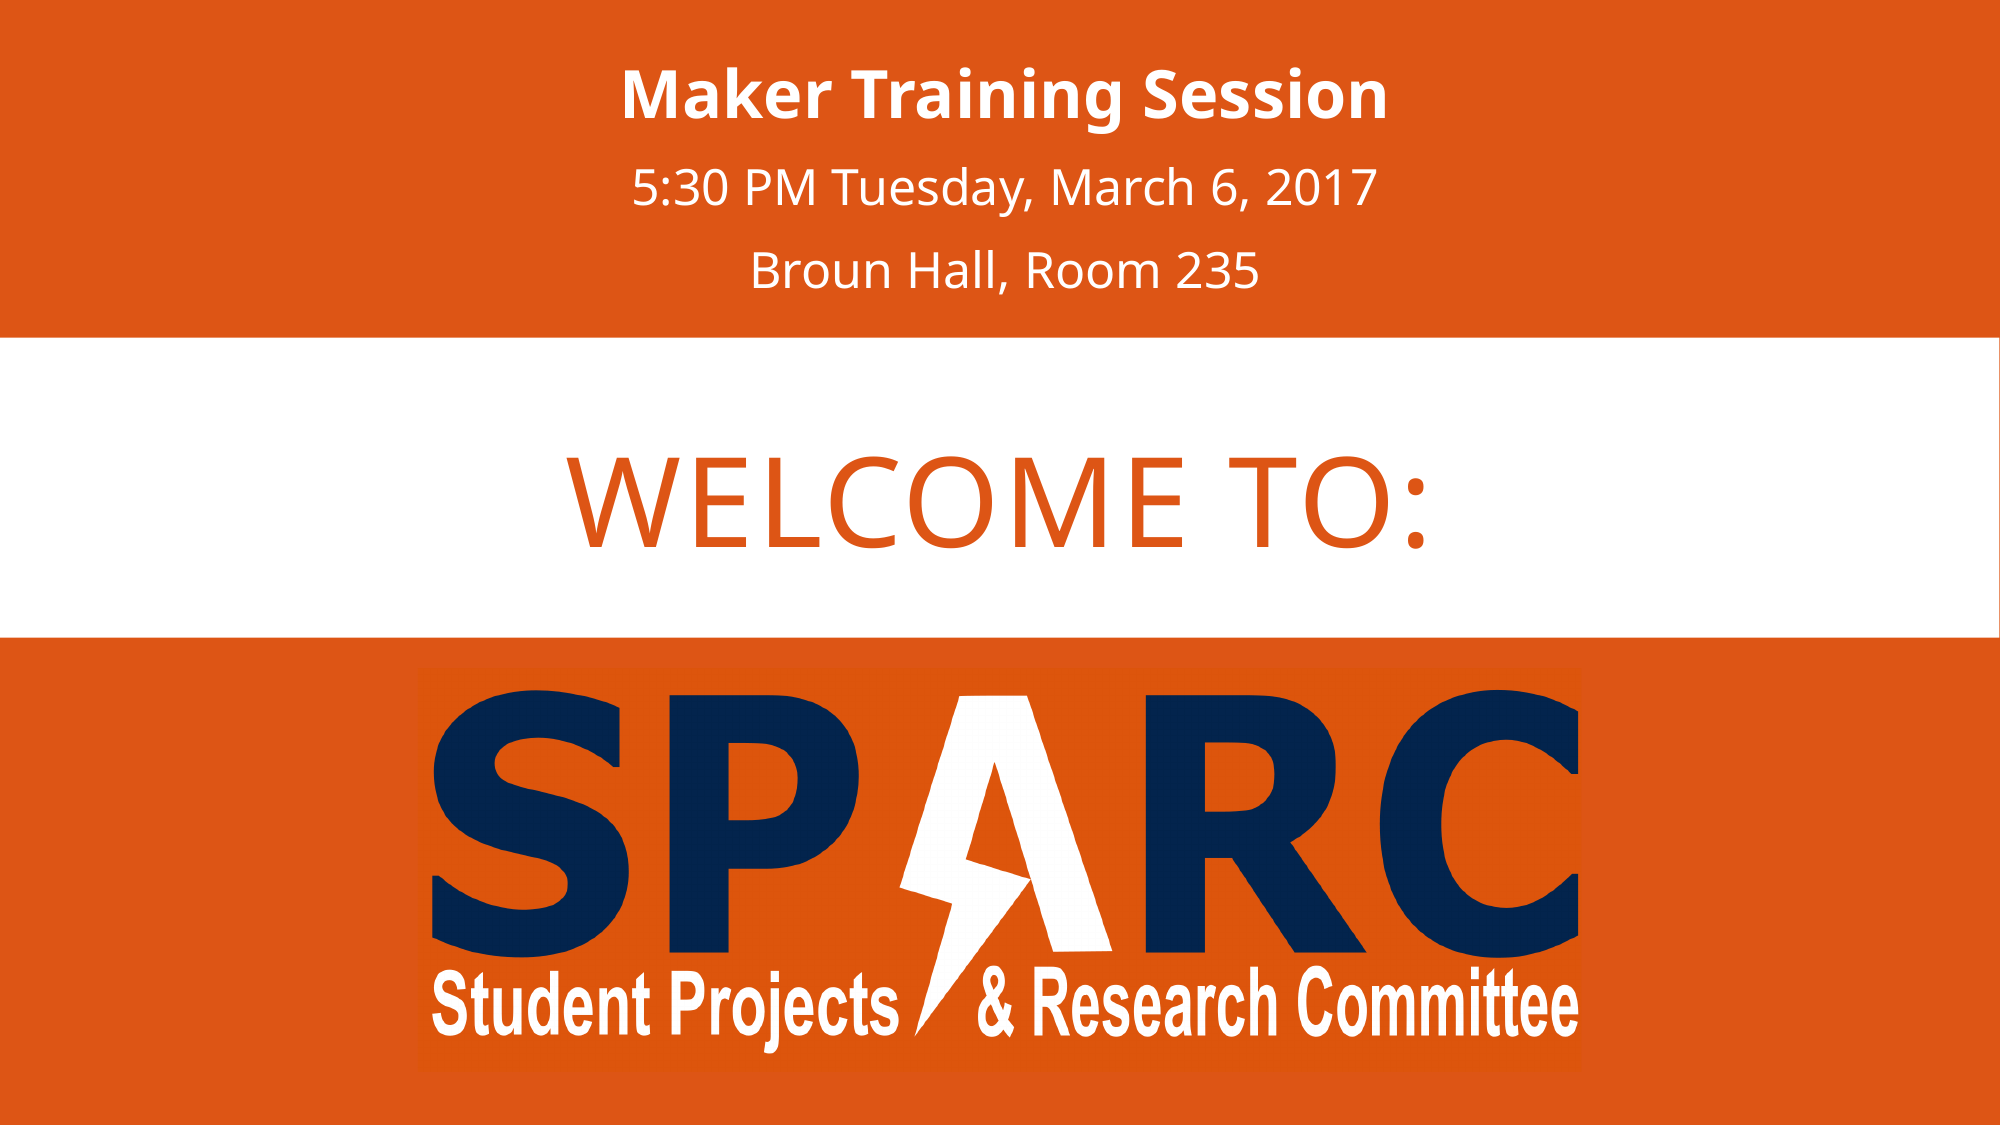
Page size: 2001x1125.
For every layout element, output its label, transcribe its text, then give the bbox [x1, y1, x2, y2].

picture [417, 668, 1582, 1072]
title Welcome to: [386, 331, 1613, 691]
subtitle Maker Training Session 5:30 PM Tuesday, March 6, 2017 Broun Hall, Room 235 [68, 53, 1942, 312]
